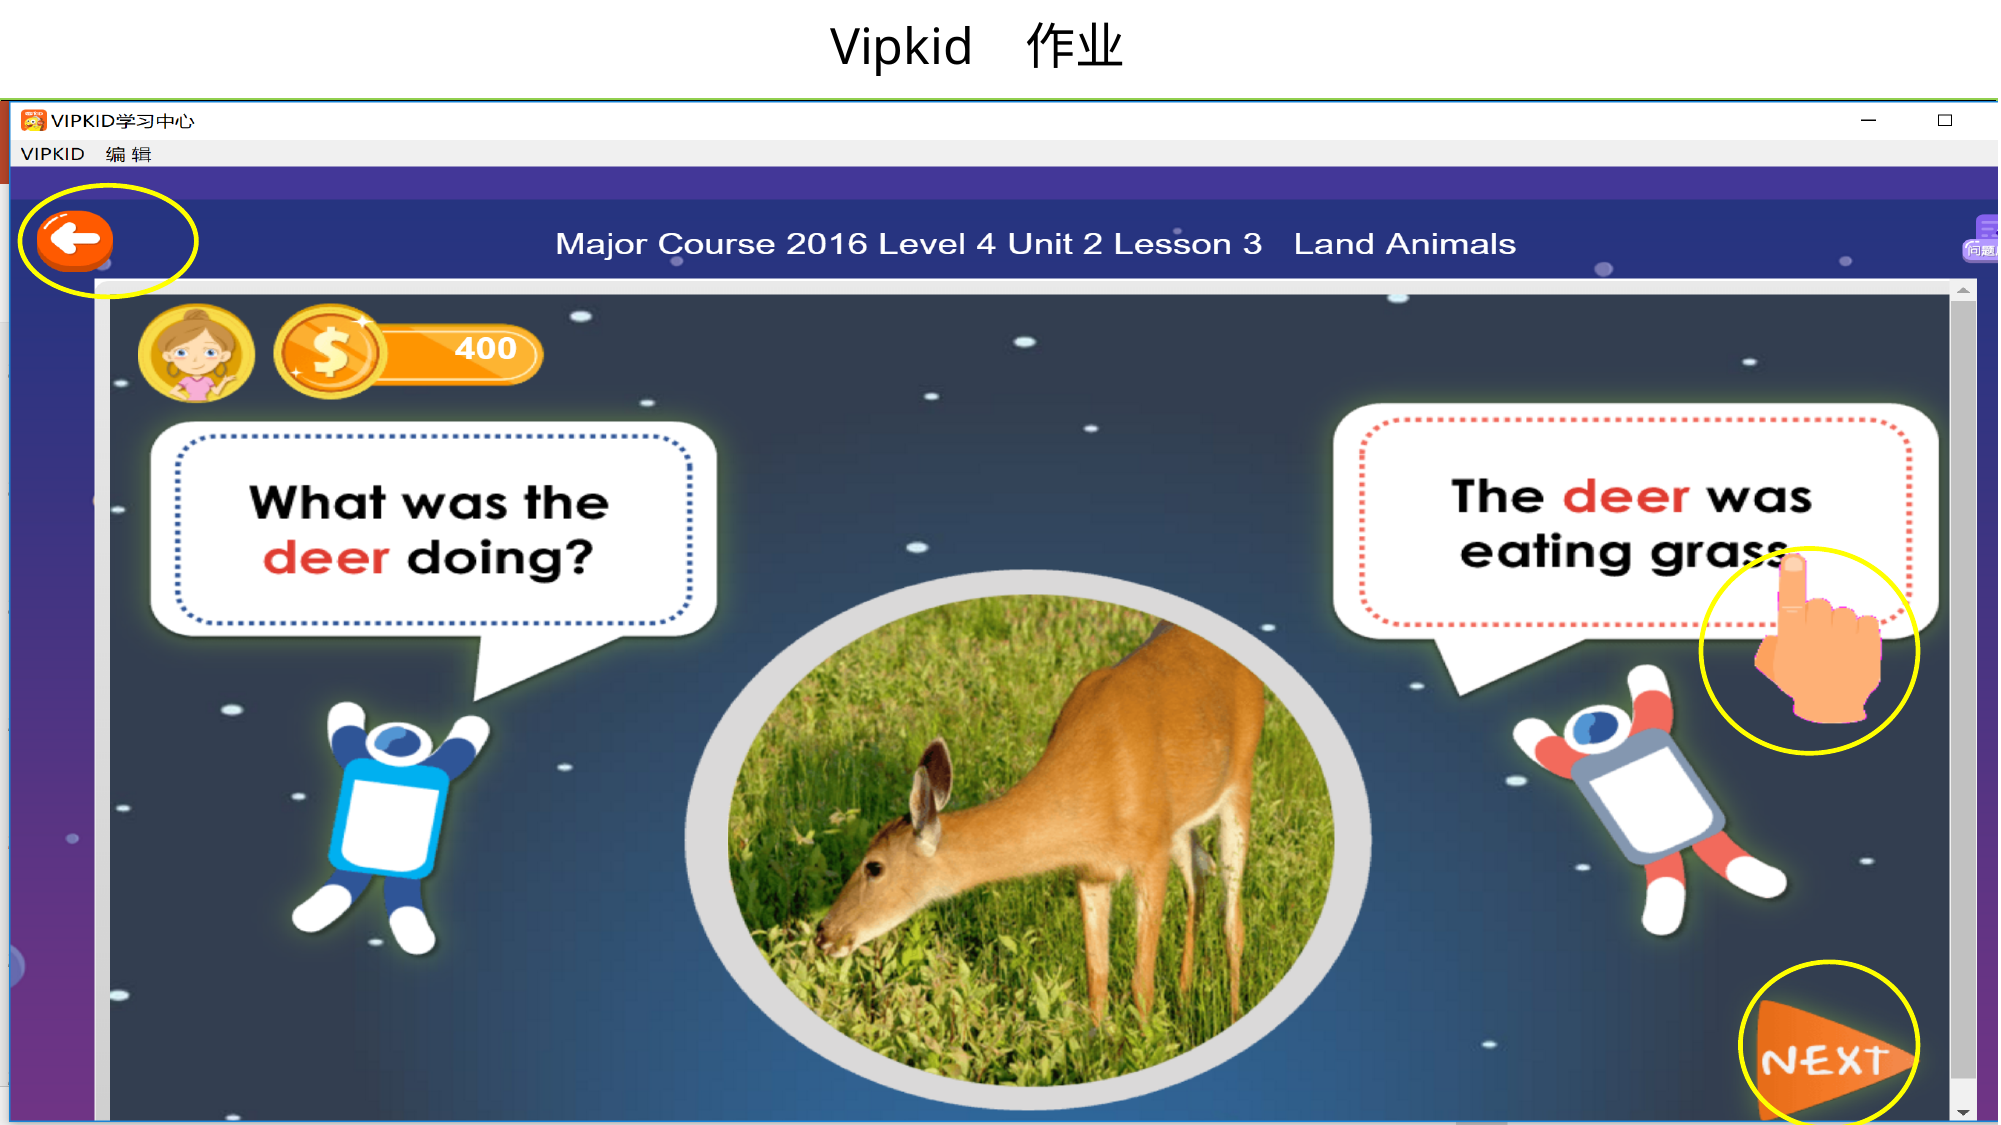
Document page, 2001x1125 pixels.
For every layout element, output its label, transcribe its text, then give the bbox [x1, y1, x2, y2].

picture [0, 101, 1998, 1125]
title Vipkid 作业 [202, 0, 1754, 83]
